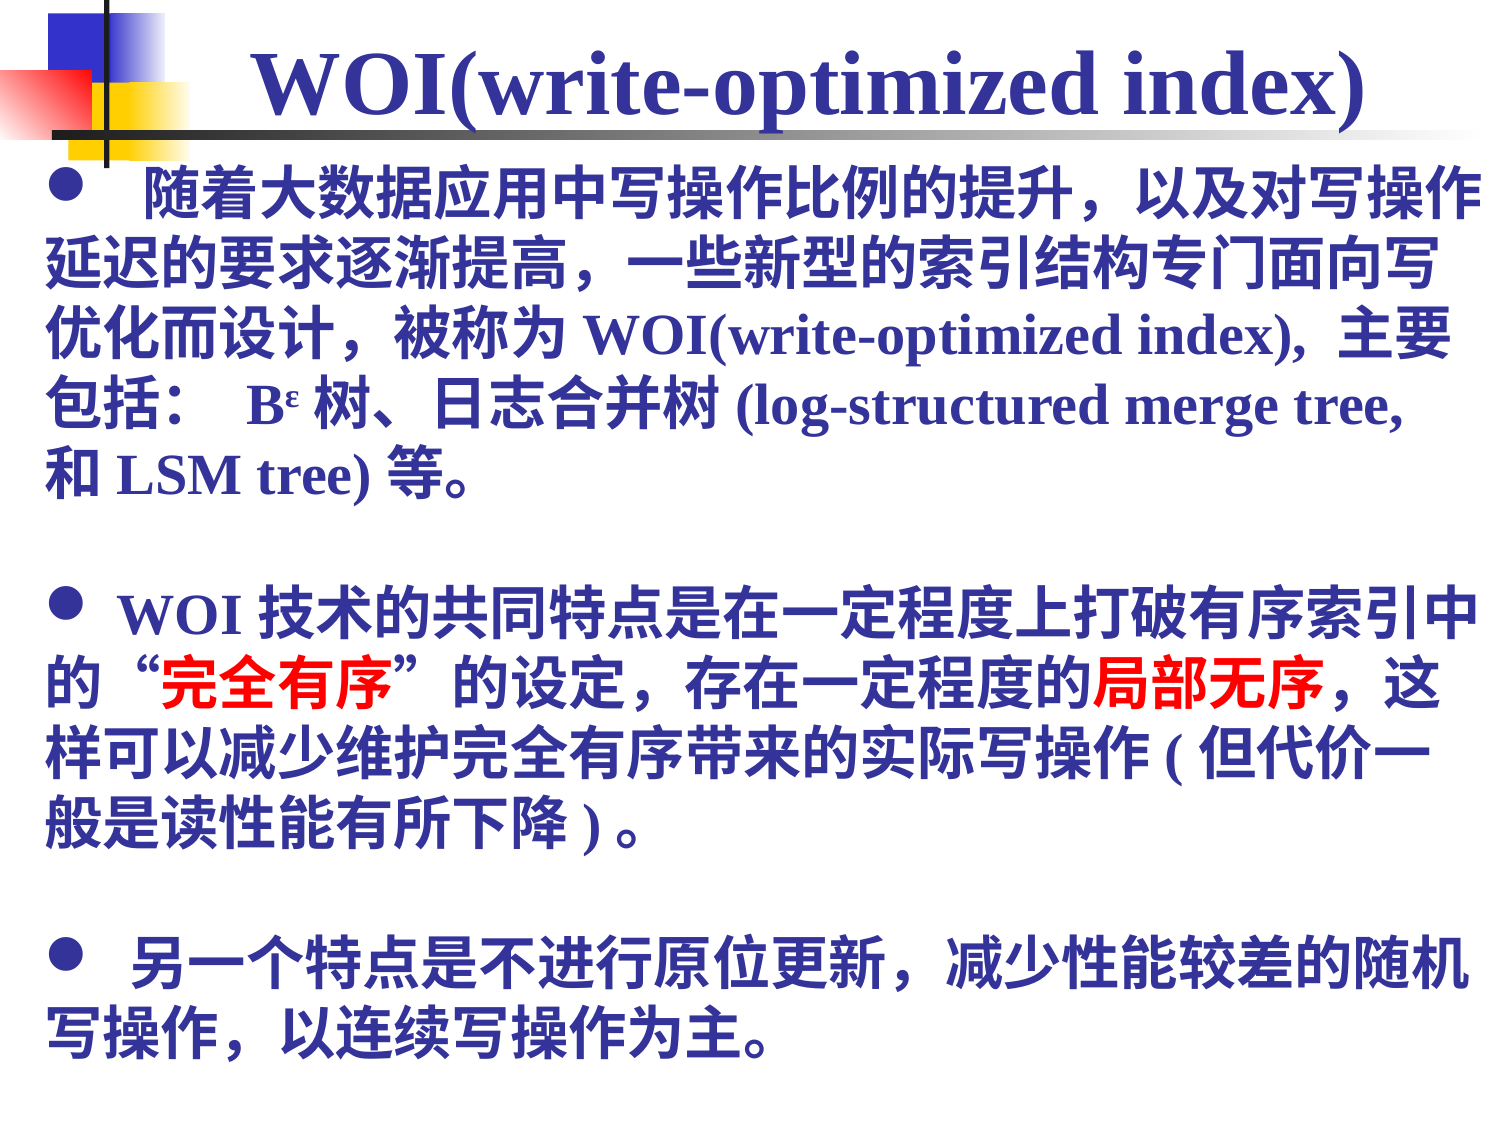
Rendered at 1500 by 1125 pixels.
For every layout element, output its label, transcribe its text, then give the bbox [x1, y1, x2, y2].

text_box 随着大数据应用中写操作比例的提升，以及对写操作延迟的要求逐渐提高，一些新型的索引结构专门面向写优化而设计，被称为WOI(write-optimized index), 主要包括： Bɛ树、日志合并树(log-structured merge tree, 和LSM tree)等。 WOI技术的共同特点是在一定程度上打破有序索引中的“完全有序”的设定，存在一定程度的局部无序，这样可以减少维护完全有序带来的实际写操作(但代价一般是读性能有所下降)。 另一个特点是不进行原位更新，减少性能较差的随机写操作，以连续写操作为主。 [29, 148, 1500, 1074]
title WOI(write-optimized index) [147, 6, 1471, 142]
